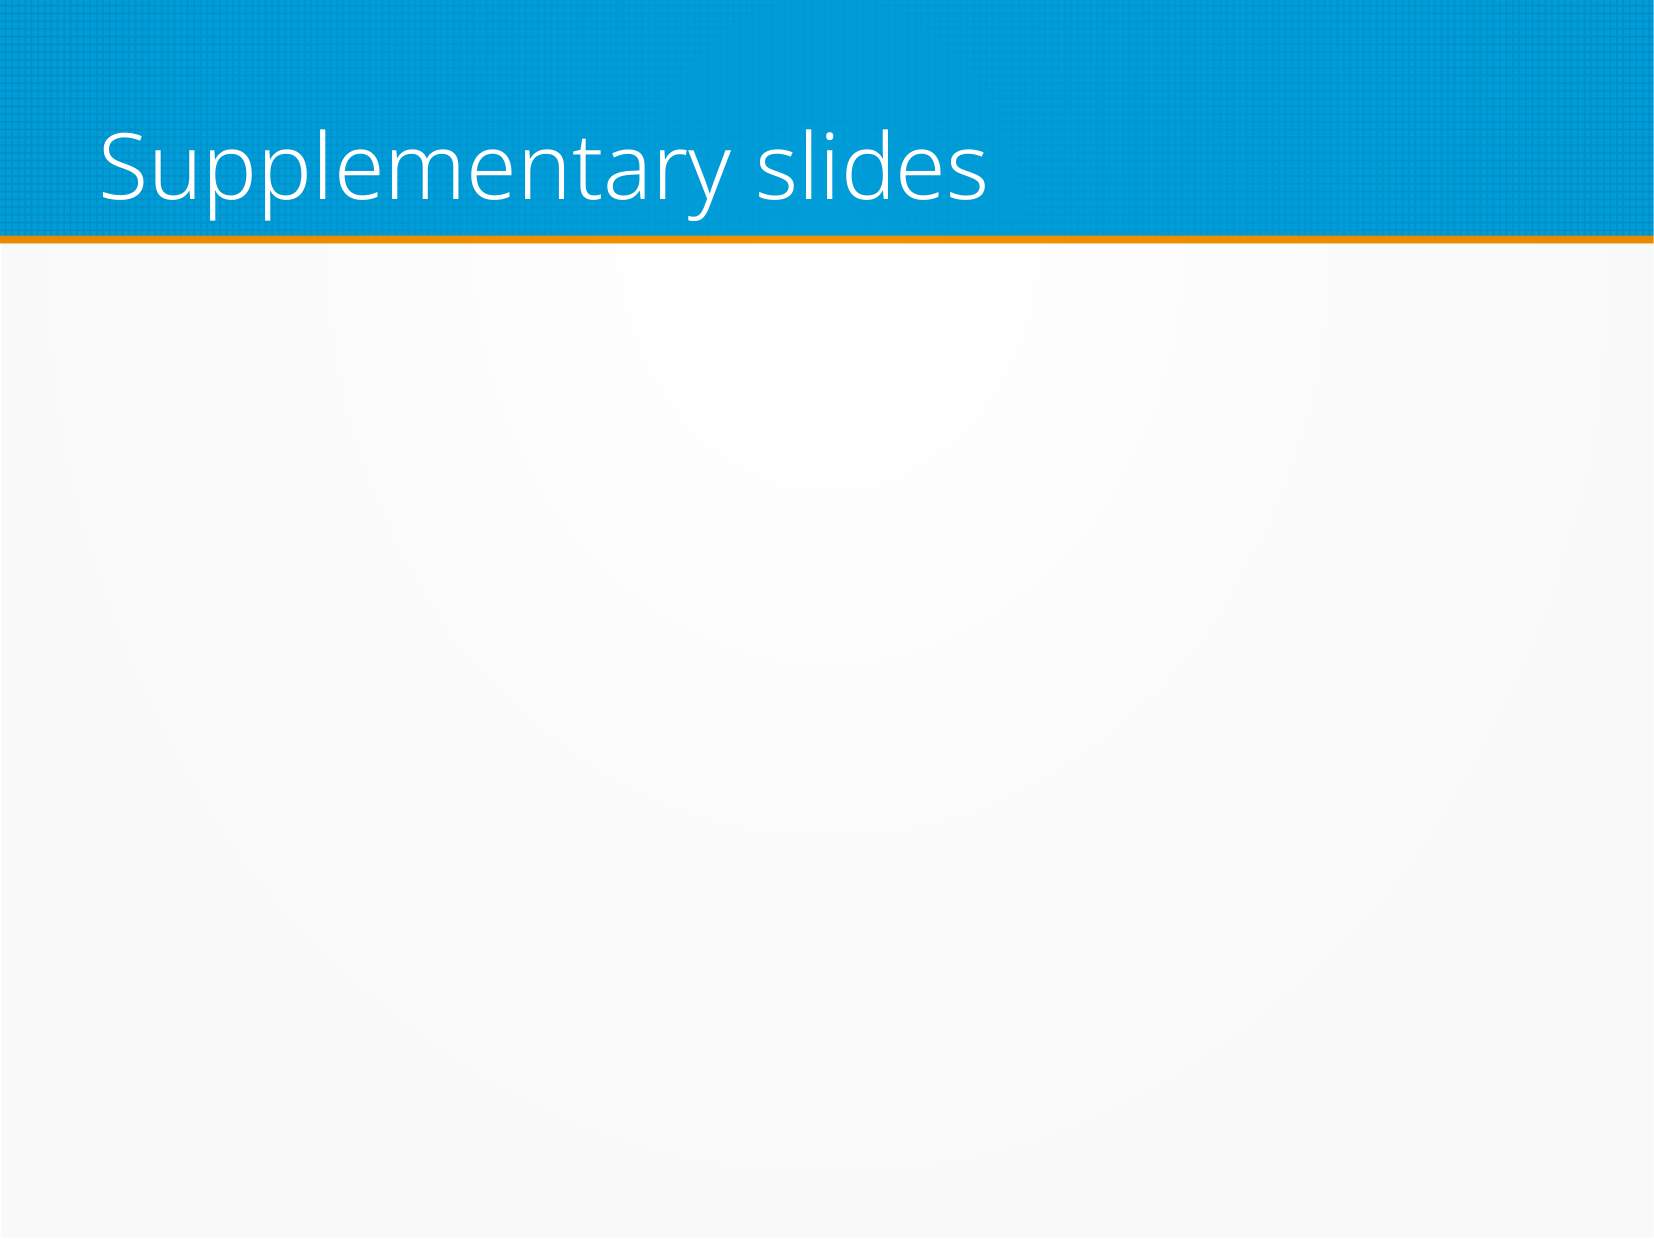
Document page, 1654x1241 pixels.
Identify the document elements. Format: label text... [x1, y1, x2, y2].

picture [0, 236, 1654, 1241]
title Supplementary slides [98, 19, 1654, 227]
